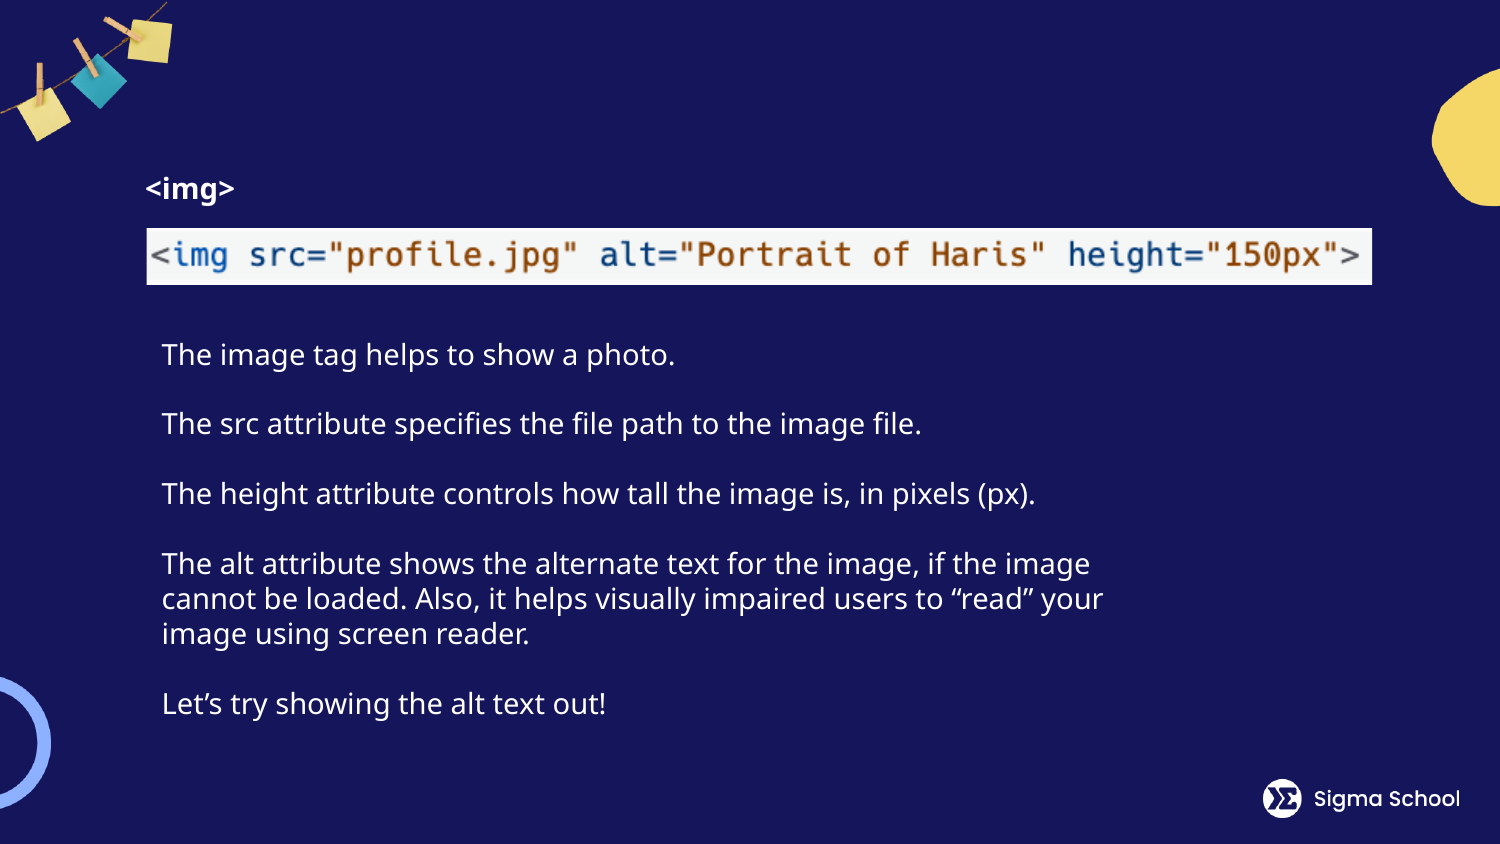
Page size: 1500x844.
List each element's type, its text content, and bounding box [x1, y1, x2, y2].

title The image tag helps to show a photo. The src attribute specifies the file path to the image file. The height attribute controls how tall the image is, in pixels (px). The alt attribute shows the alternate text for the image, if the image cannot be loaded. Also, it helps visually impaired users to “read” your image using screen reader. Let’s try showing the alt text out! [146, 320, 1143, 745]
title <img> [130, 155, 799, 221]
picture [0, 0, 1500, 844]
